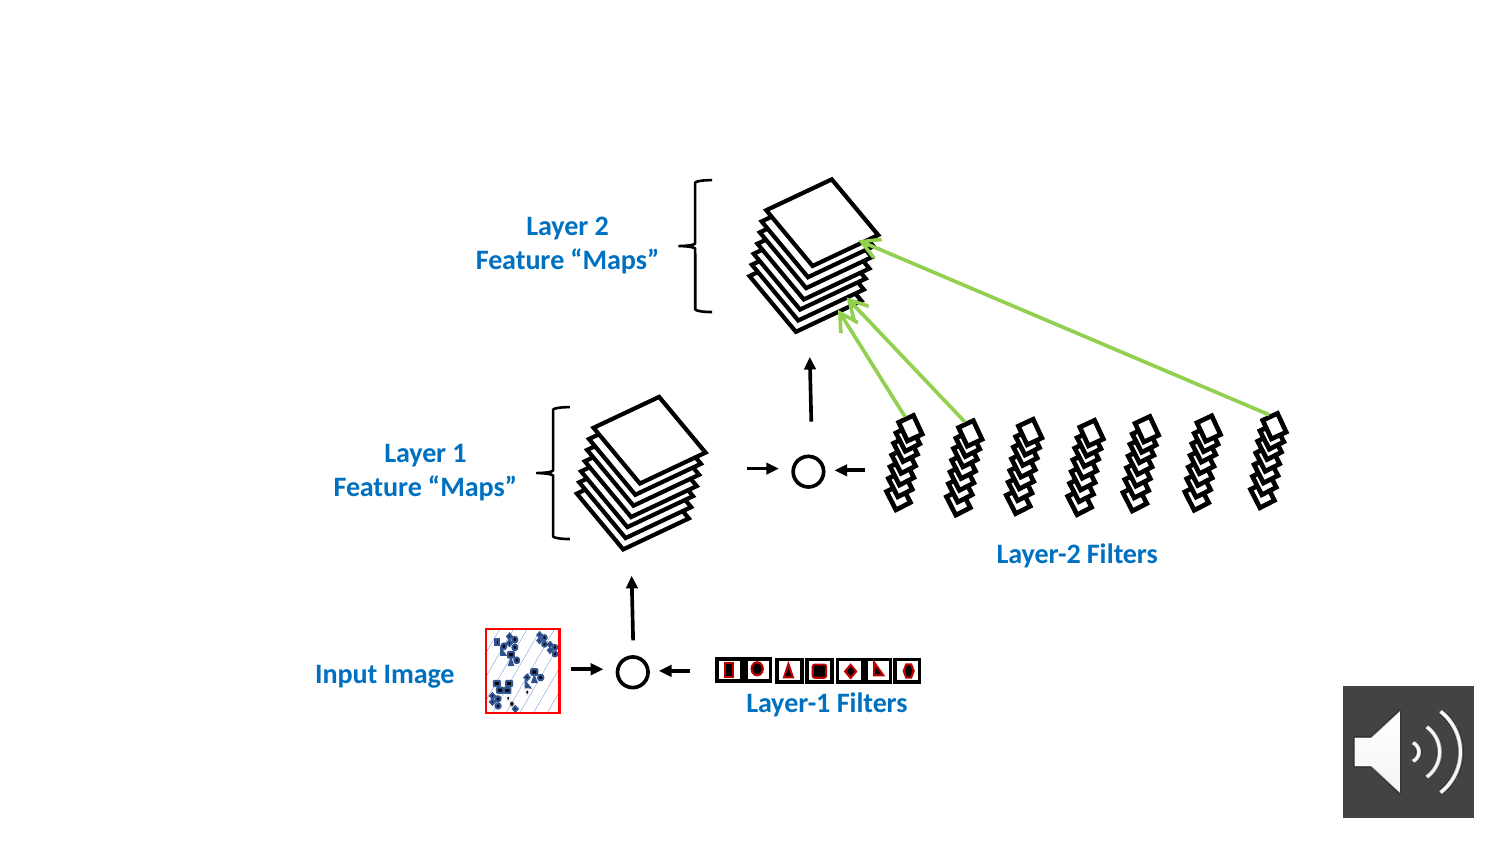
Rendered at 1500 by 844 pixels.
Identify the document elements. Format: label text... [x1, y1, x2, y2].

text_box [1006, 479, 1034, 503]
text_box [1126, 452, 1154, 476]
text_box [1014, 433, 1041, 457]
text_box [846, 297, 858, 309]
text_box [1011, 444, 1039, 467]
text_box [1066, 493, 1093, 517]
text_box [1252, 461, 1280, 485]
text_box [571, 575, 690, 688]
text_box [1071, 456, 1099, 480]
text_box Layer 1 Feature “Maps” [318, 427, 533, 510]
text_box [1078, 418, 1105, 448]
text_box [954, 434, 982, 458]
text_box Layer 2 Feature “Maps” [460, 200, 675, 283]
text_box [750, 661, 764, 677]
text_box [950, 456, 977, 480]
text_box [952, 445, 979, 469]
text_box [1075, 434, 1103, 458]
text_box [1188, 452, 1216, 476]
text_box [1185, 475, 1212, 499]
text_box [902, 663, 915, 679]
text_box [1125, 464, 1152, 488]
text_box [1123, 476, 1151, 500]
text_box [1008, 467, 1036, 491]
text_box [858, 240, 1271, 417]
text_box [1004, 491, 1032, 516]
text_box [957, 419, 984, 448]
text_box [1121, 489, 1149, 513]
text_box [1261, 412, 1288, 441]
text_box [1192, 430, 1220, 454]
text_box [678, 179, 713, 313]
text_box [745, 658, 772, 682]
text_box [945, 493, 972, 517]
text_box [792, 455, 825, 489]
text_box [716, 658, 743, 682]
text_box [837, 658, 863, 683]
text_box [782, 660, 795, 679]
text_box [873, 658, 886, 677]
text_box [1133, 417, 1160, 444]
text_box [806, 658, 833, 683]
text_box [1068, 480, 1095, 504]
text_box Layer-2 Filters [981, 528, 1173, 577]
text_box [1130, 430, 1158, 454]
text_box [1249, 486, 1276, 510]
text_box [1186, 464, 1214, 487]
text_box [946, 480, 974, 504]
text_box [1069, 468, 1097, 492]
text_box [1183, 488, 1211, 512]
text_box [1256, 438, 1283, 461]
text_box [843, 663, 858, 680]
text_box Layer-1 Filters [725, 677, 923, 726]
text_box [898, 425, 924, 443]
text_box [885, 488, 912, 512]
text_box [948, 468, 976, 492]
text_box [486, 629, 560, 713]
text_box Input Image [300, 648, 470, 697]
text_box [575, 395, 707, 551]
text_box [1251, 473, 1278, 497]
text_box [1128, 441, 1156, 465]
text_box [894, 658, 921, 683]
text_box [846, 417, 966, 425]
text_box [892, 440, 919, 464]
text_box [1010, 455, 1037, 479]
picture [1341, 685, 1475, 819]
text_box [1258, 427, 1286, 451]
text_box [1254, 449, 1282, 473]
text_box [536, 406, 570, 540]
text_box [1190, 440, 1218, 464]
text_box [887, 475, 914, 499]
text_box [1195, 417, 1222, 443]
text_box [865, 659, 892, 683]
text_box [724, 662, 734, 678]
text_box [1073, 444, 1101, 468]
text_box [1017, 417, 1044, 447]
text_box [890, 451, 917, 475]
text_box [811, 663, 828, 679]
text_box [837, 309, 906, 419]
text_box [894, 429, 922, 453]
text_box [888, 463, 916, 487]
text_box [776, 658, 803, 683]
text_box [748, 178, 880, 333]
